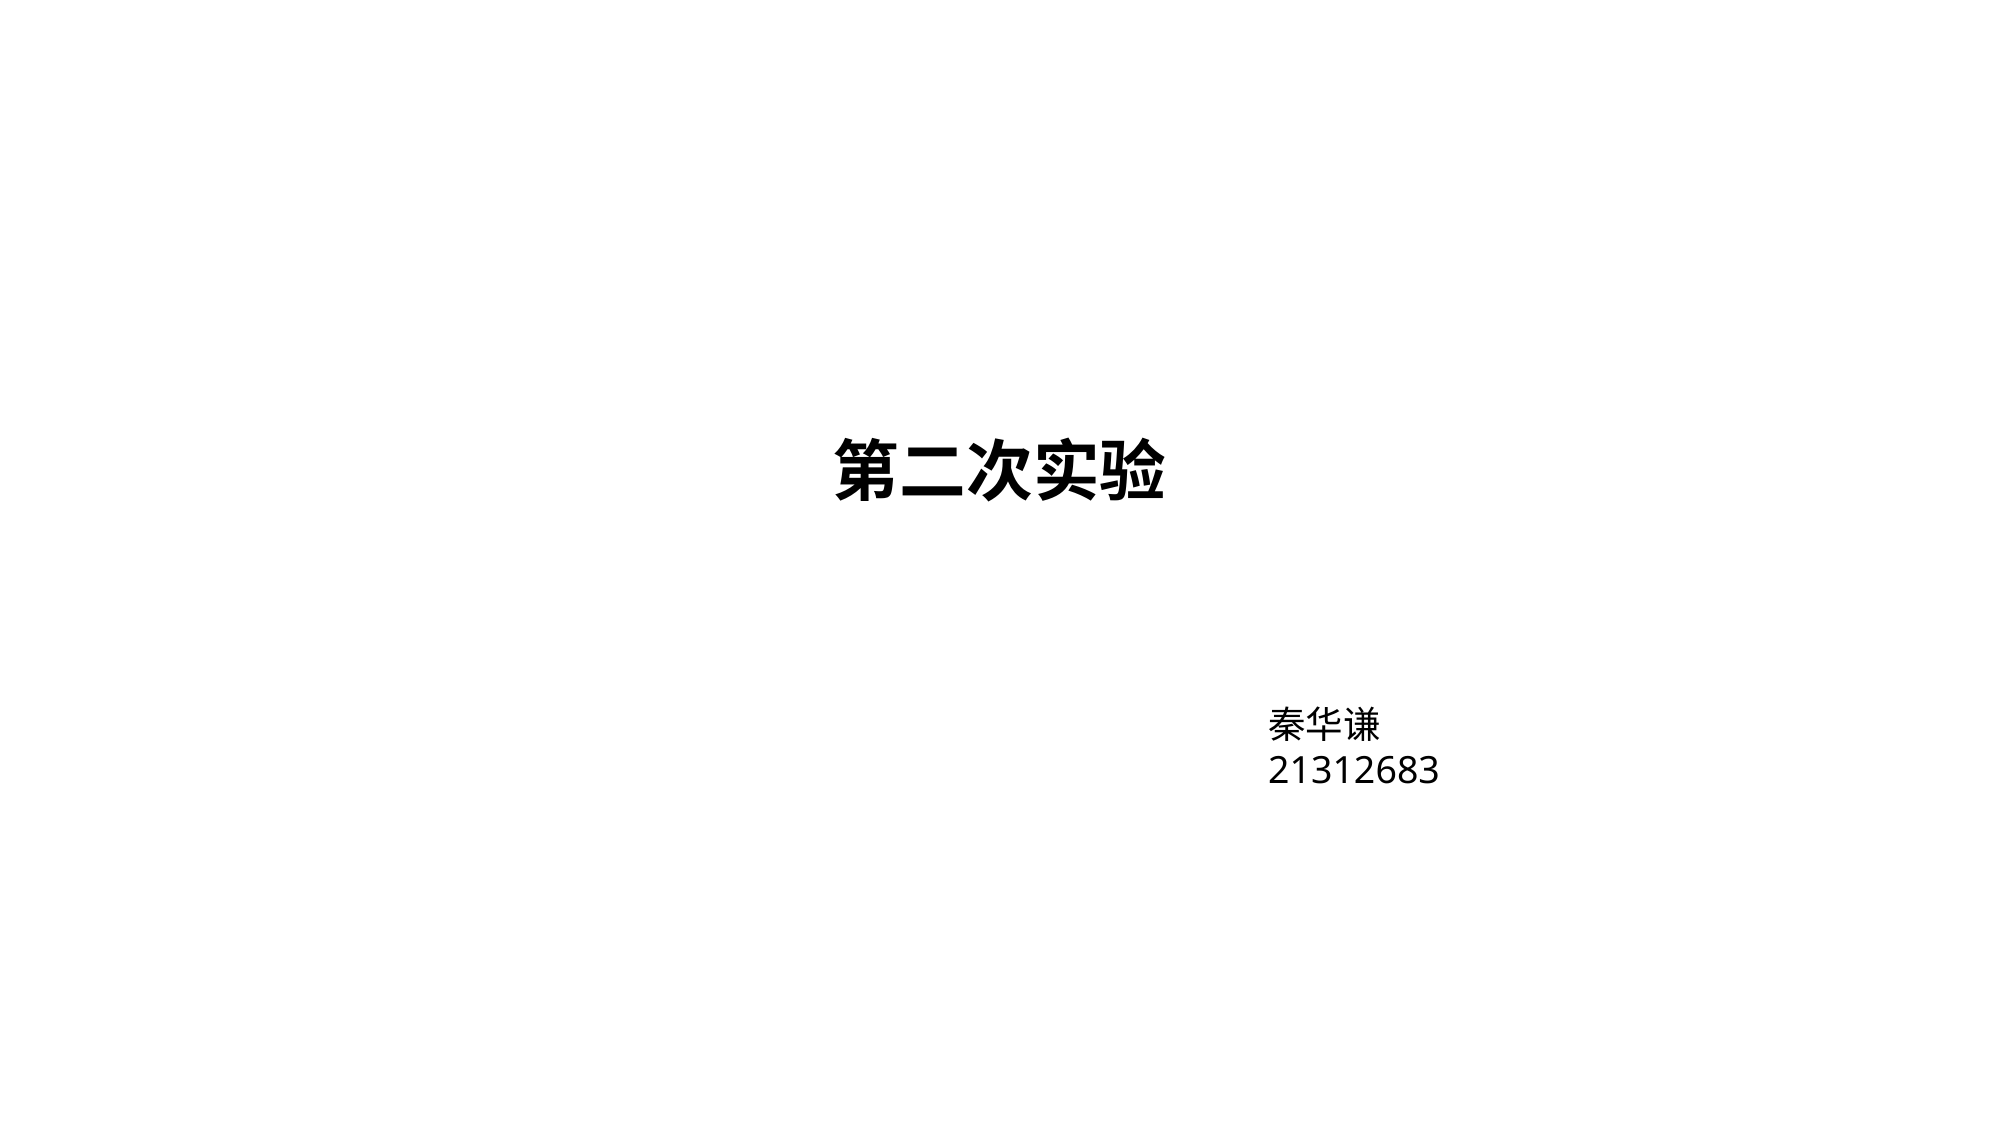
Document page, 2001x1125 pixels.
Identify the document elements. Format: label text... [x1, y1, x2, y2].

text_box 第二次实验 [818, 420, 1182, 561]
text_box 秦华谦 21312683 [1253, 693, 1455, 799]
